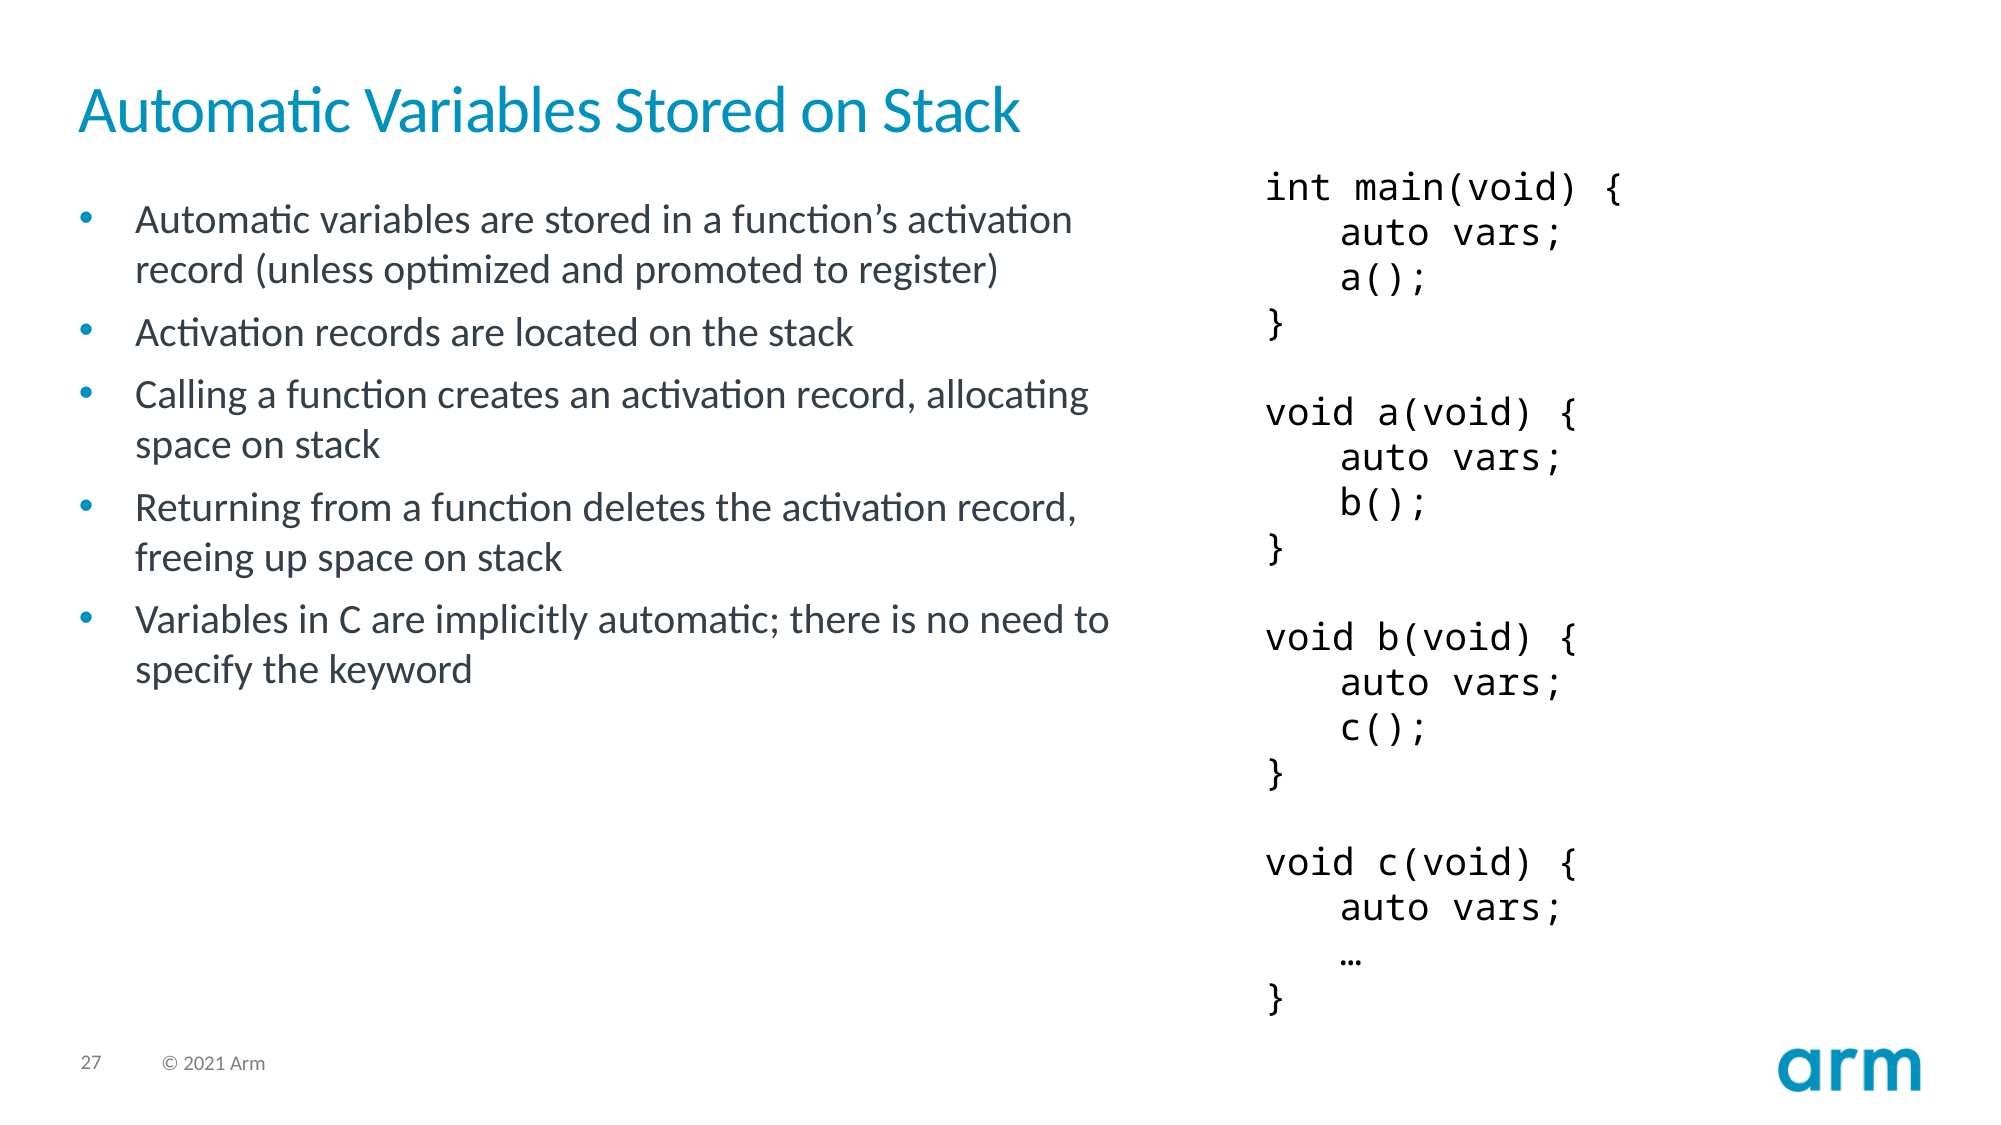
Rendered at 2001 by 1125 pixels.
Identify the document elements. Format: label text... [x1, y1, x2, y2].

picture [1777, 1047, 1922, 1093]
list Automatic variables are stored in a function’s activation record (unless optimized and promoted to register) Activation records are located on the stack Calling a function creates an activation record, allocating space on stack Returning from a function deletes the activation record, freeing up space on stack Variables in C are implicitly automatic; there is no need to specify the keyword [78, 192, 1182, 1004]
title Automatic Variables Stored on Stack [78, 78, 1922, 186]
text_box int main(void) { auto vars; a(); } void a(void) { auto vars; b(); } void b(void) { auto vars; c(); } void c(void) { auto vars; … } [1249, 155, 2000, 1026]
